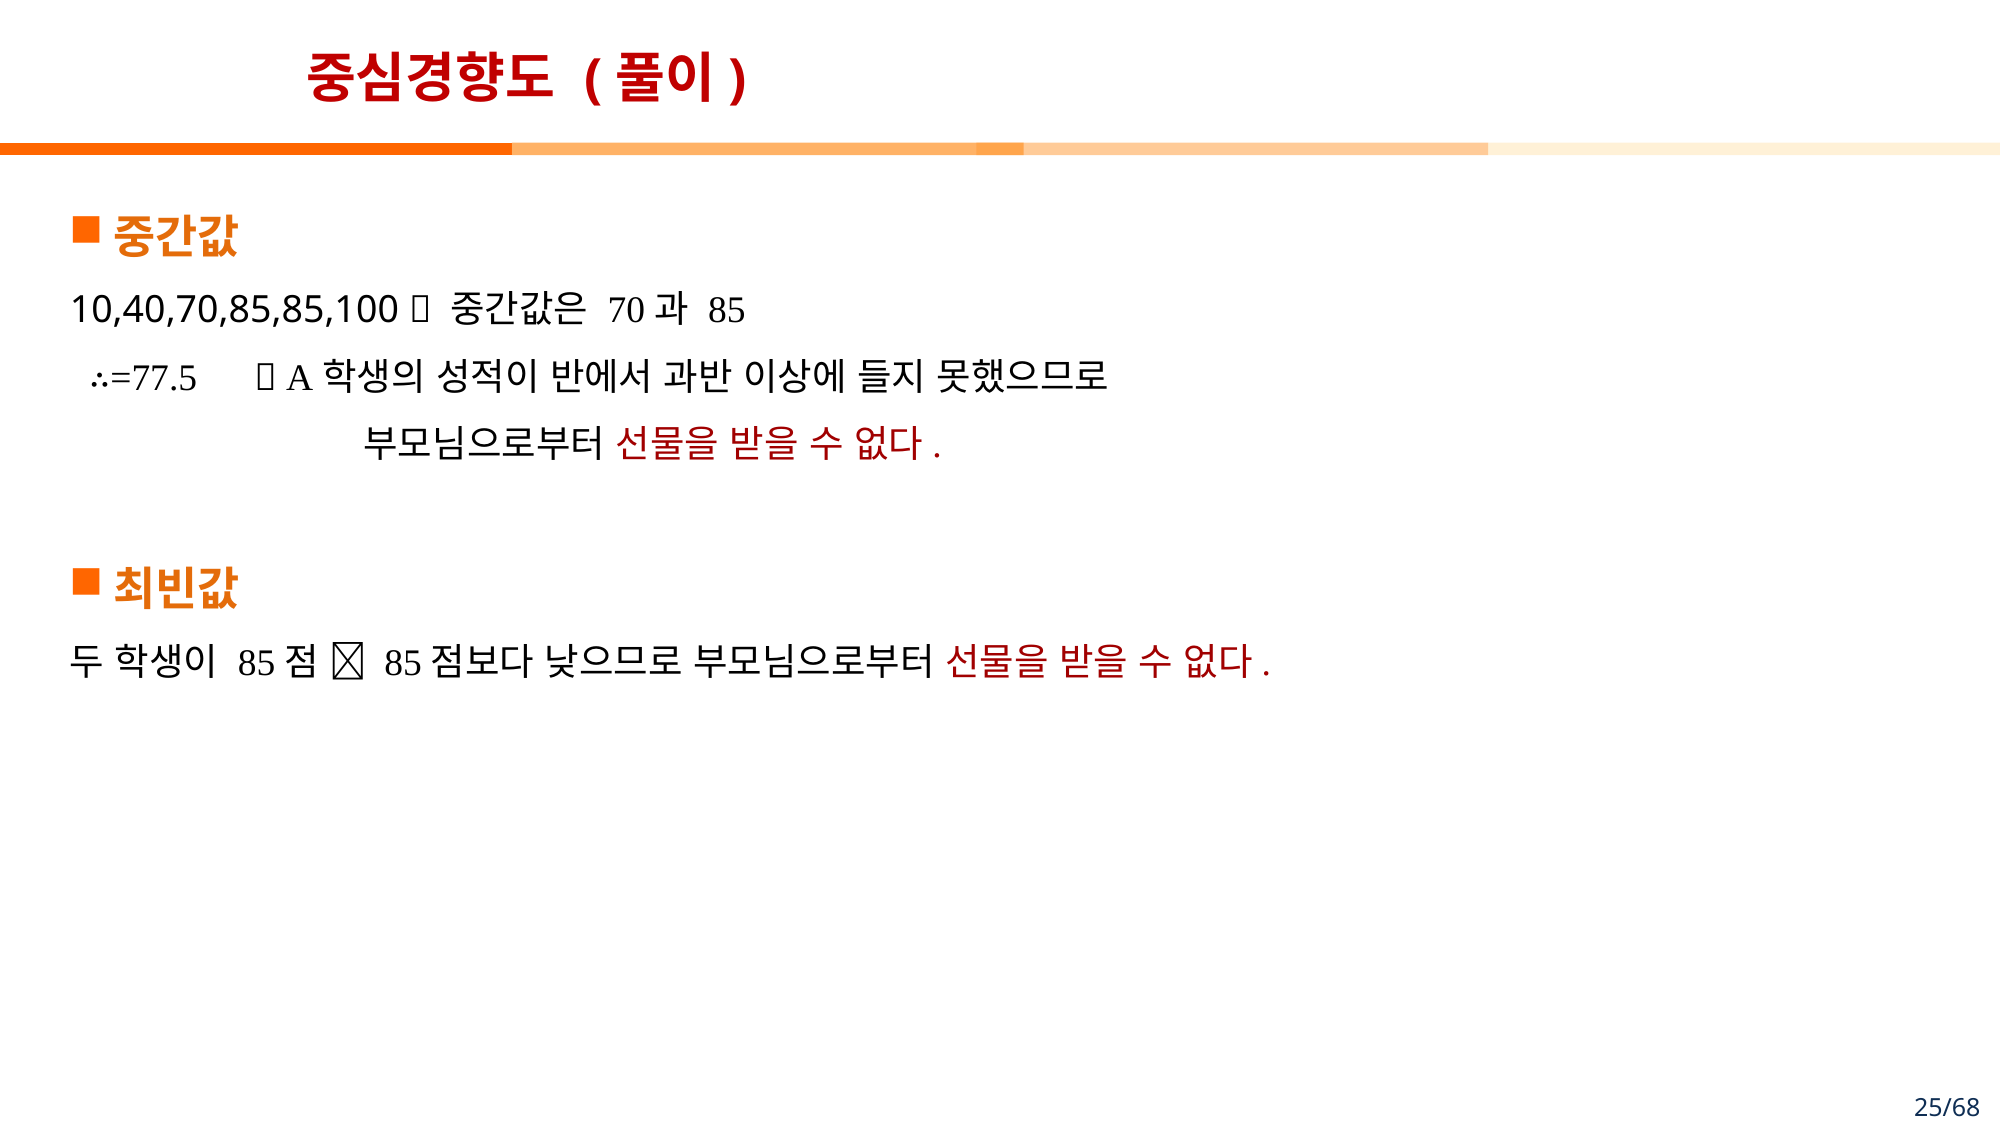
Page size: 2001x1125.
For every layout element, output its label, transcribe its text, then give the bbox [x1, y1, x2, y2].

title 중심경향도 (풀이) [291, 31, 1532, 122]
